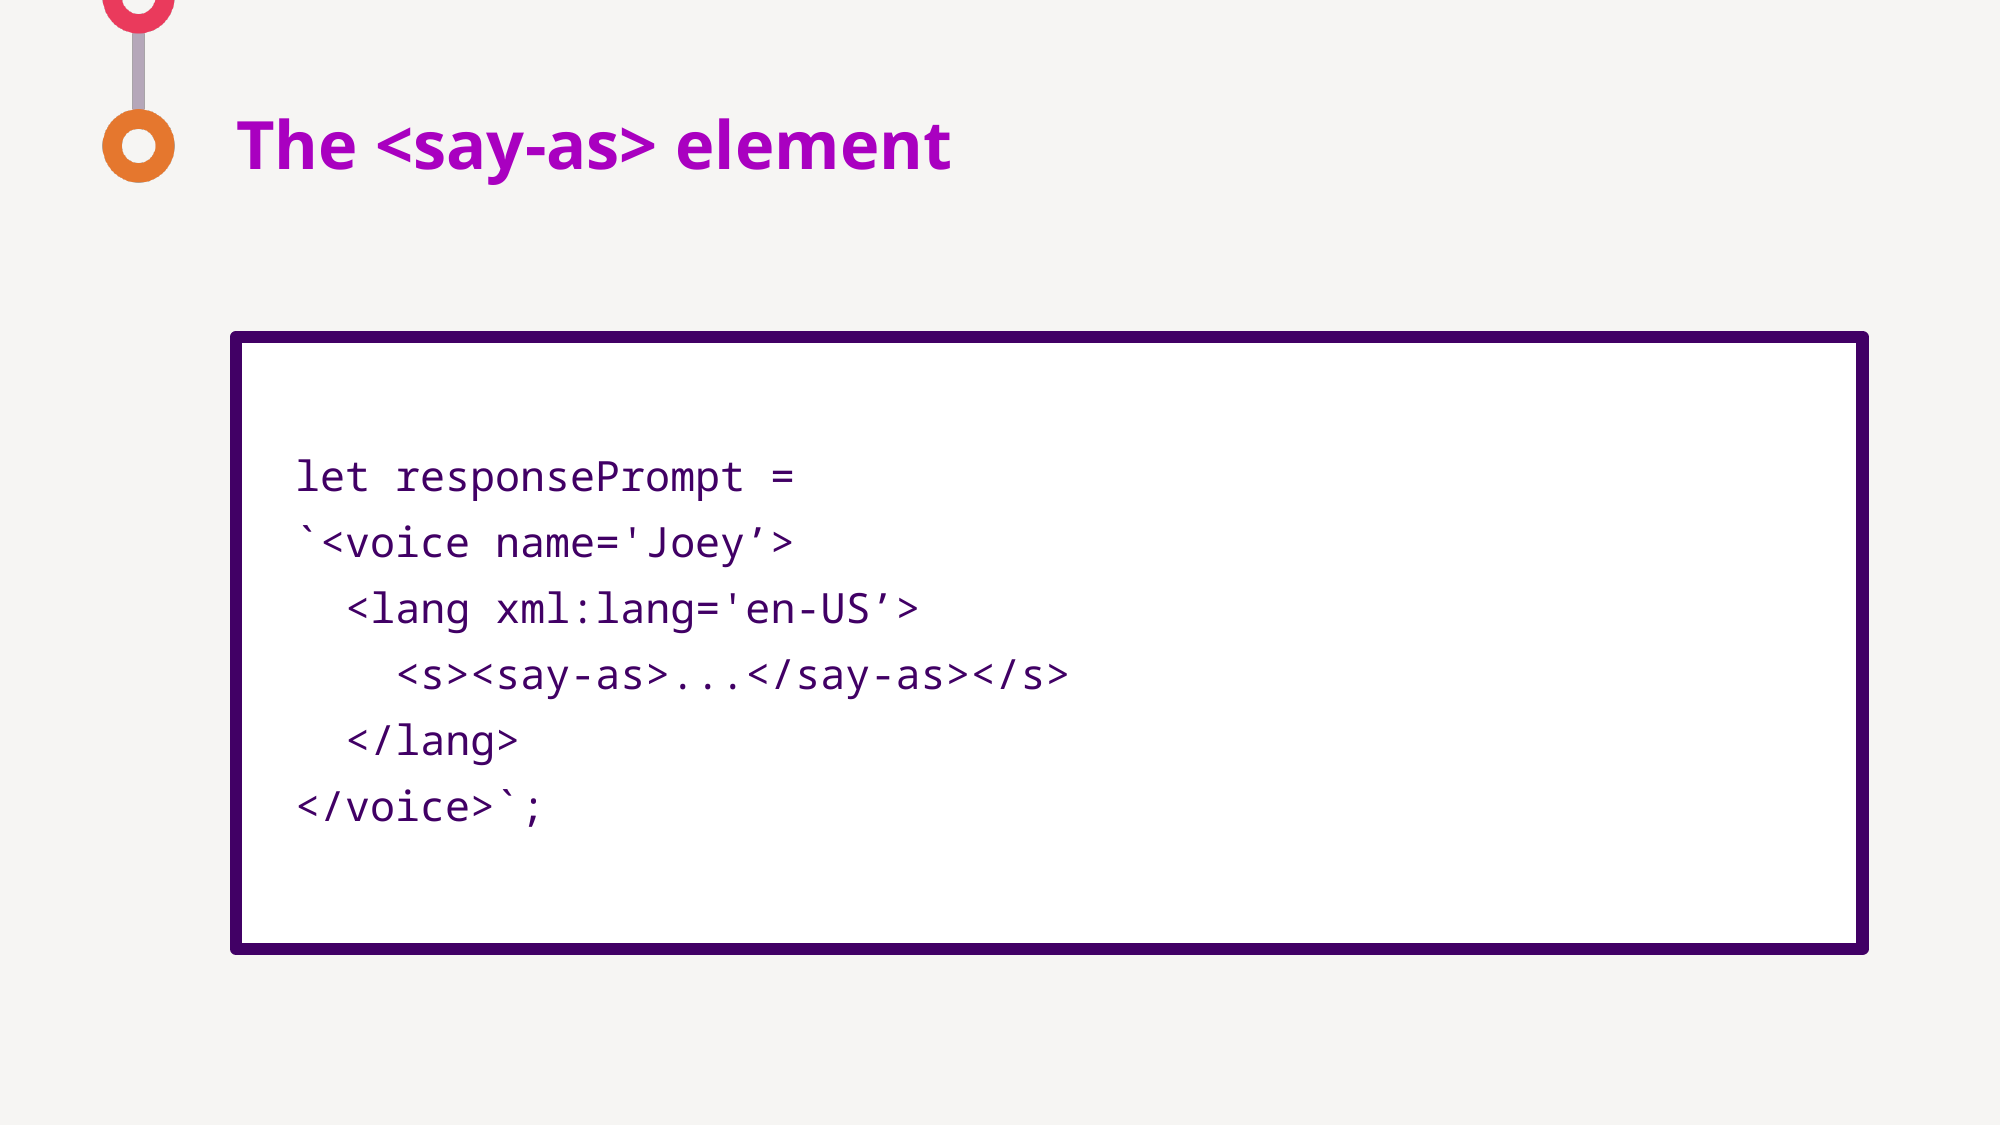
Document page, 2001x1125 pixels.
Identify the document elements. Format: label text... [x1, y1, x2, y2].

title The <say-as> element [236, 111, 1388, 278]
picture [100, 0, 179, 192]
list let responsePrompt = `<voice name='Joey’> <lang xml:lang='en-US’> <s><say-as>...</say-as></s> </lang> </voice>`; [230, 331, 1869, 955]
